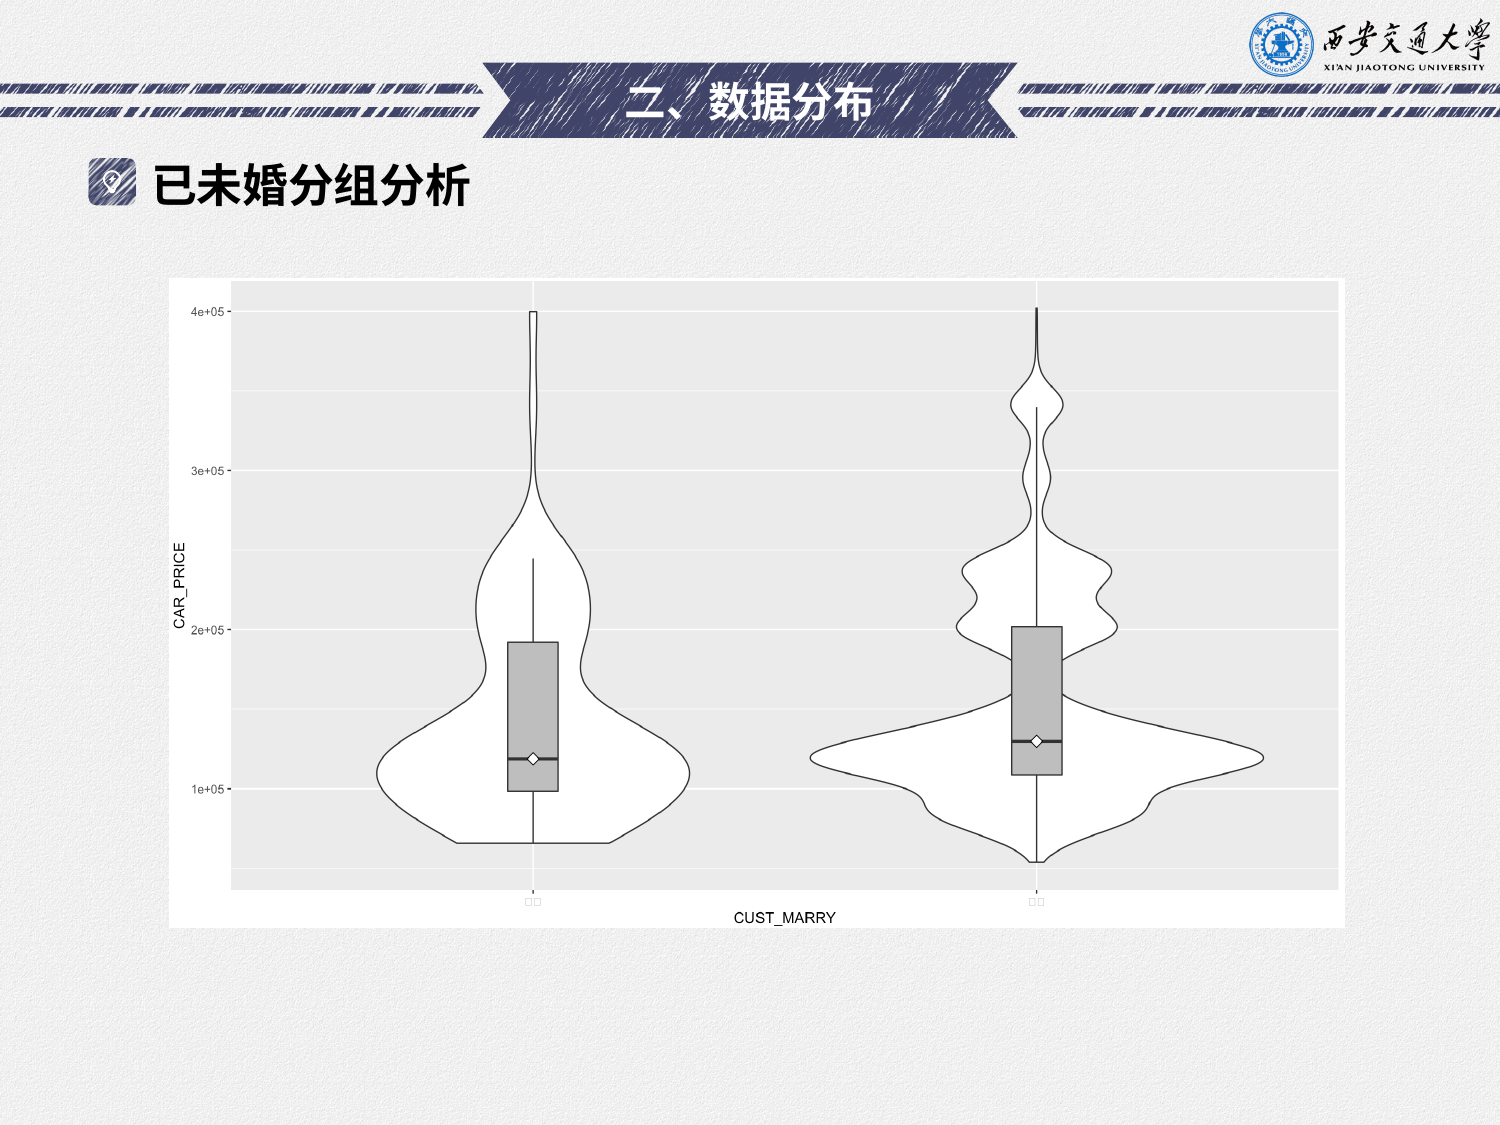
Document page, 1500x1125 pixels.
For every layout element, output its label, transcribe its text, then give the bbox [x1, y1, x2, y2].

picture [0, 0, 1500, 1125]
text_box 已未婚分组分析 [136, 149, 487, 220]
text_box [88, 157, 137, 206]
title 二、数据分布 [466, 78, 1034, 124]
